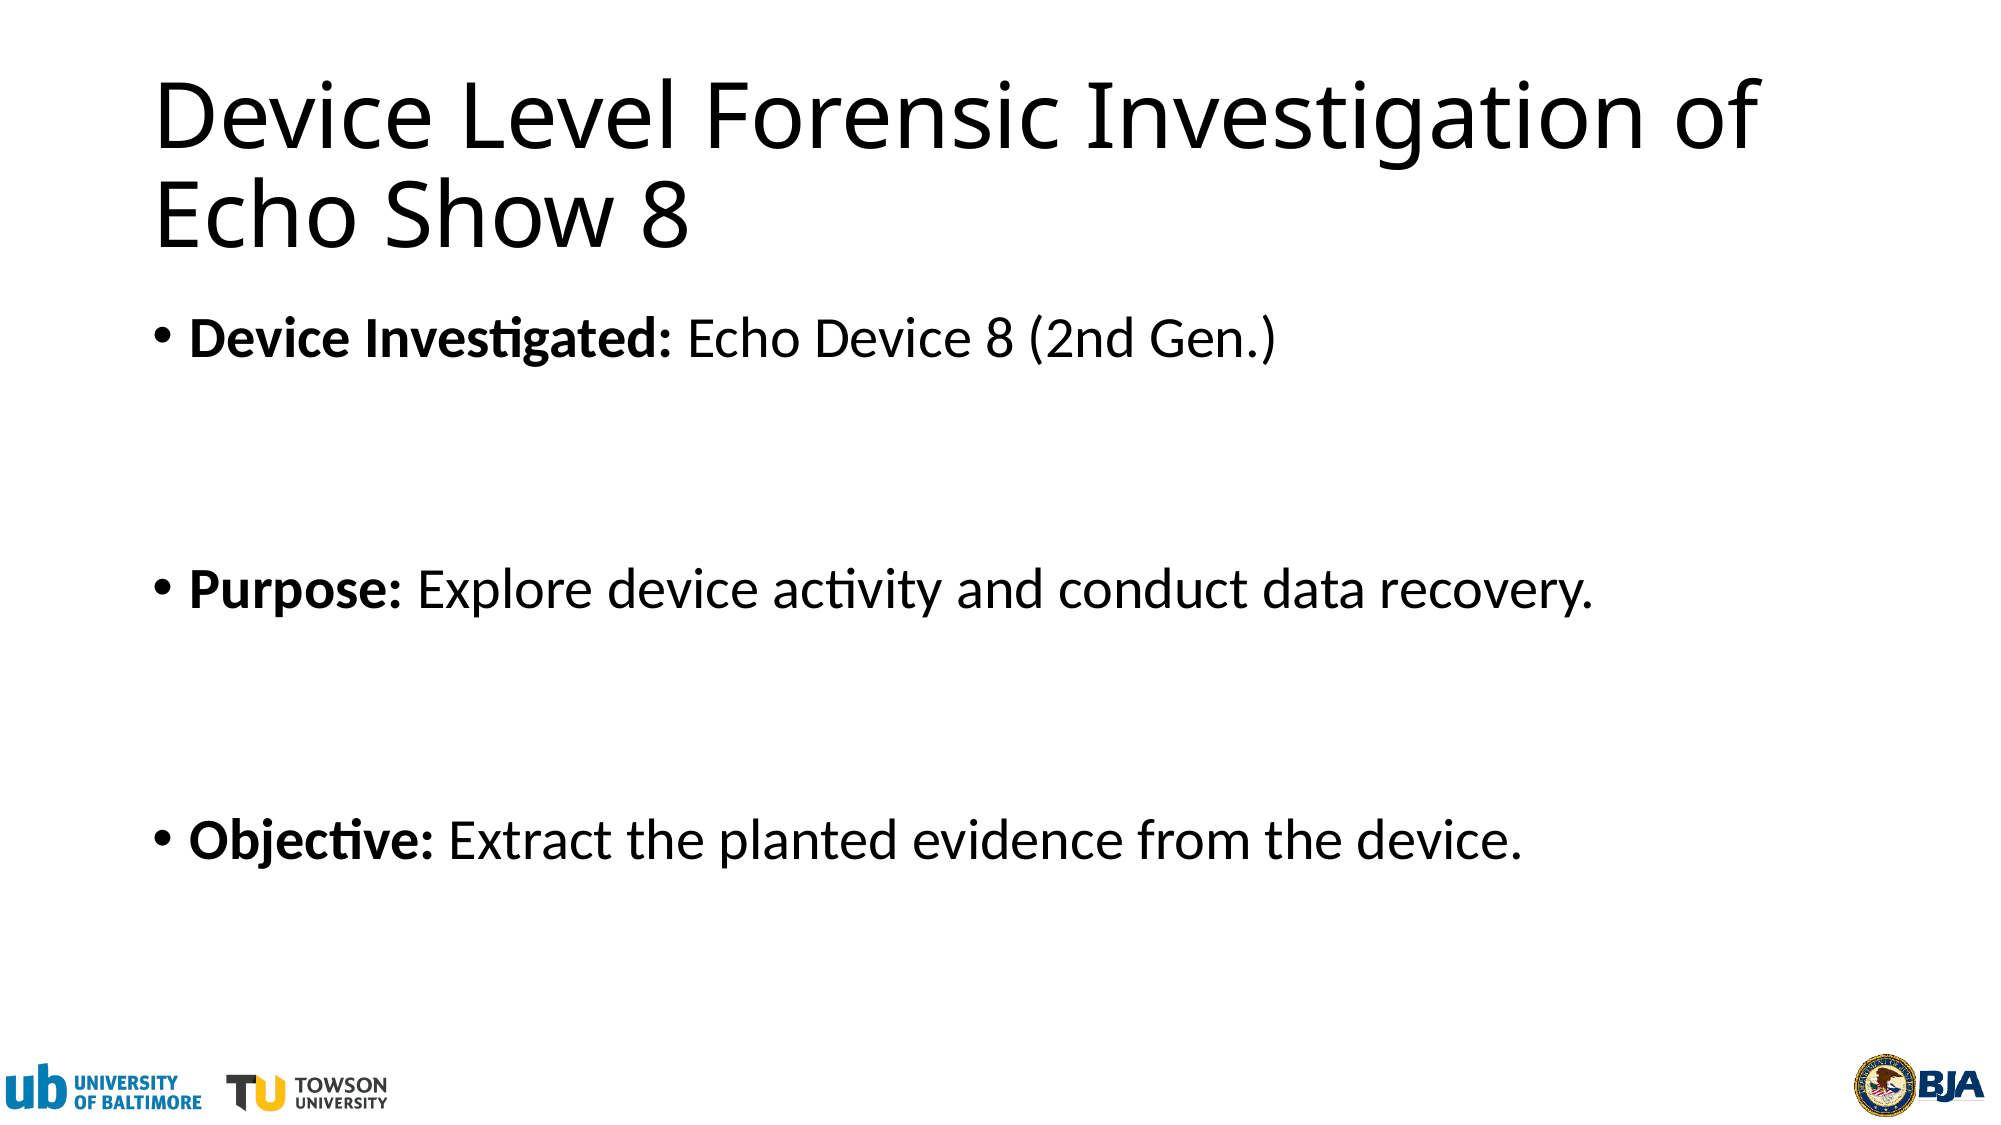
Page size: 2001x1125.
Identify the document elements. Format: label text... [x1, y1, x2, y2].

title Device Level Forensic Investigation of Echo Show 8 [137, 59, 1863, 278]
picture [0, 1031, 407, 1125]
list Device Investigated: Echo Device 8 (2nd Gen.) Purpose: Explore device activity and conduct data recovery. Objective: Extract the planted evidence from the device. [137, 299, 1863, 1014]
picture [1854, 1054, 1986, 1117]
